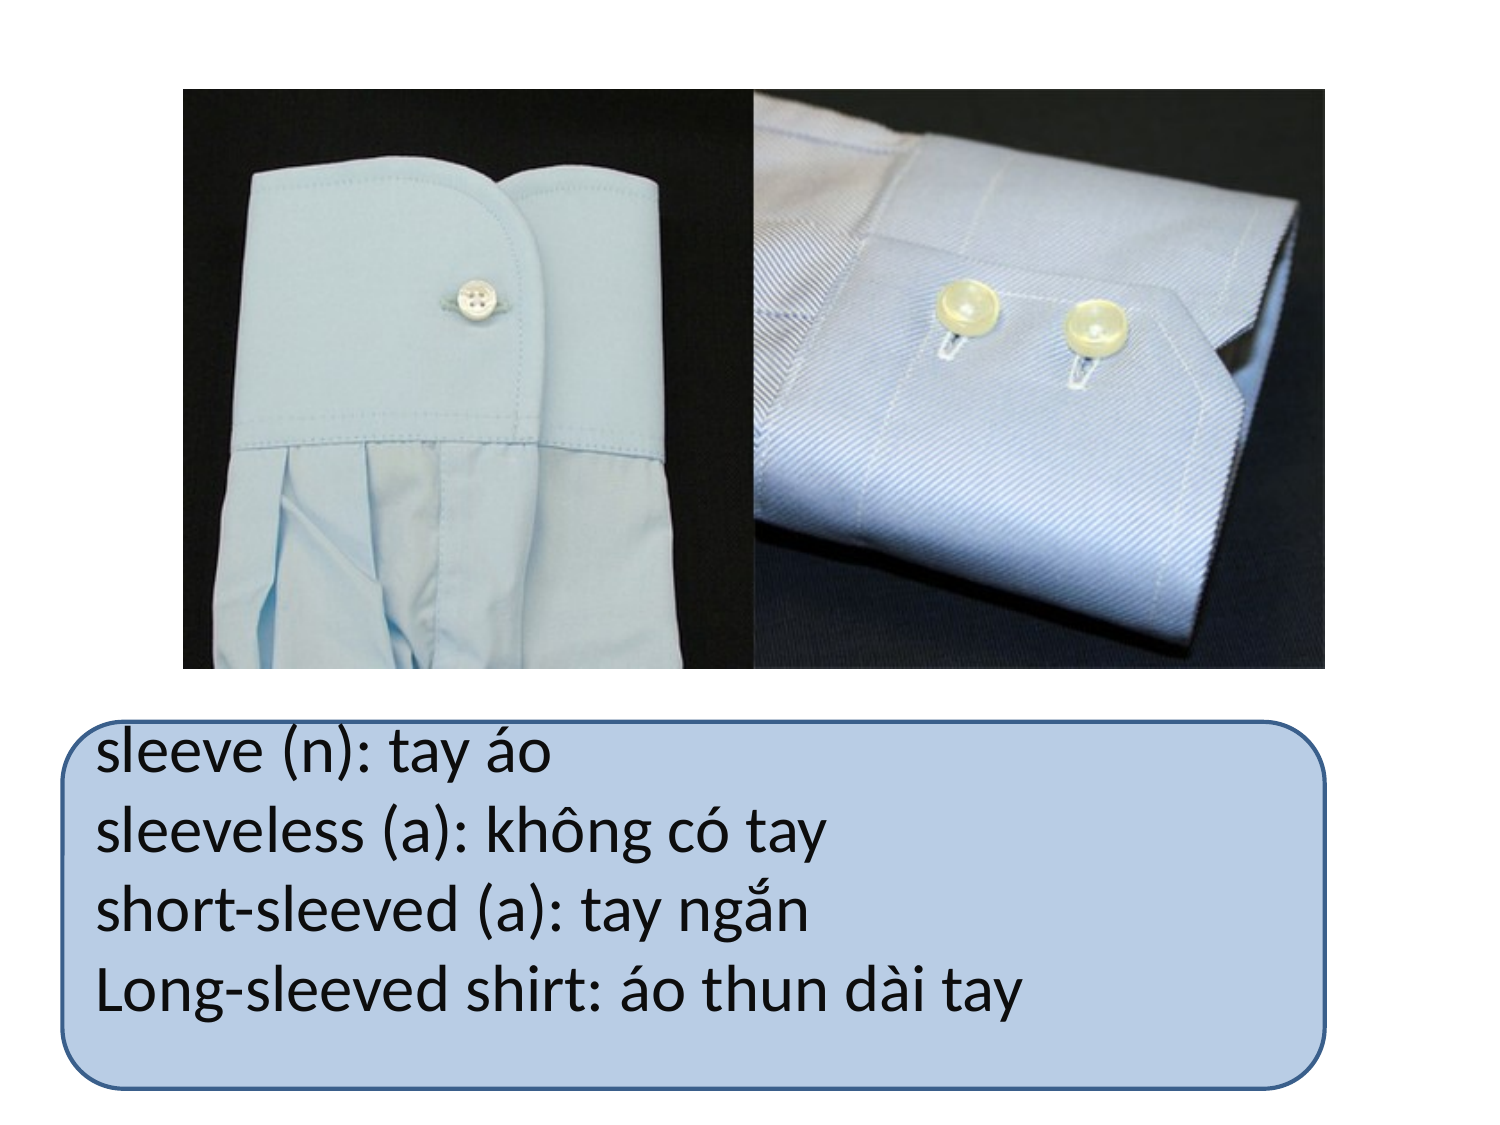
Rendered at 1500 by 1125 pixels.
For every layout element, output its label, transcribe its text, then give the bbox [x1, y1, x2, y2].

text_box sleeve (n): tay áo sleeveless (a): không có tay short-sleeved (a): tay ngắn Long-sleeved shirt: áo thun dài tay [60, 719, 1327, 1091]
picture [182, 89, 1325, 670]
